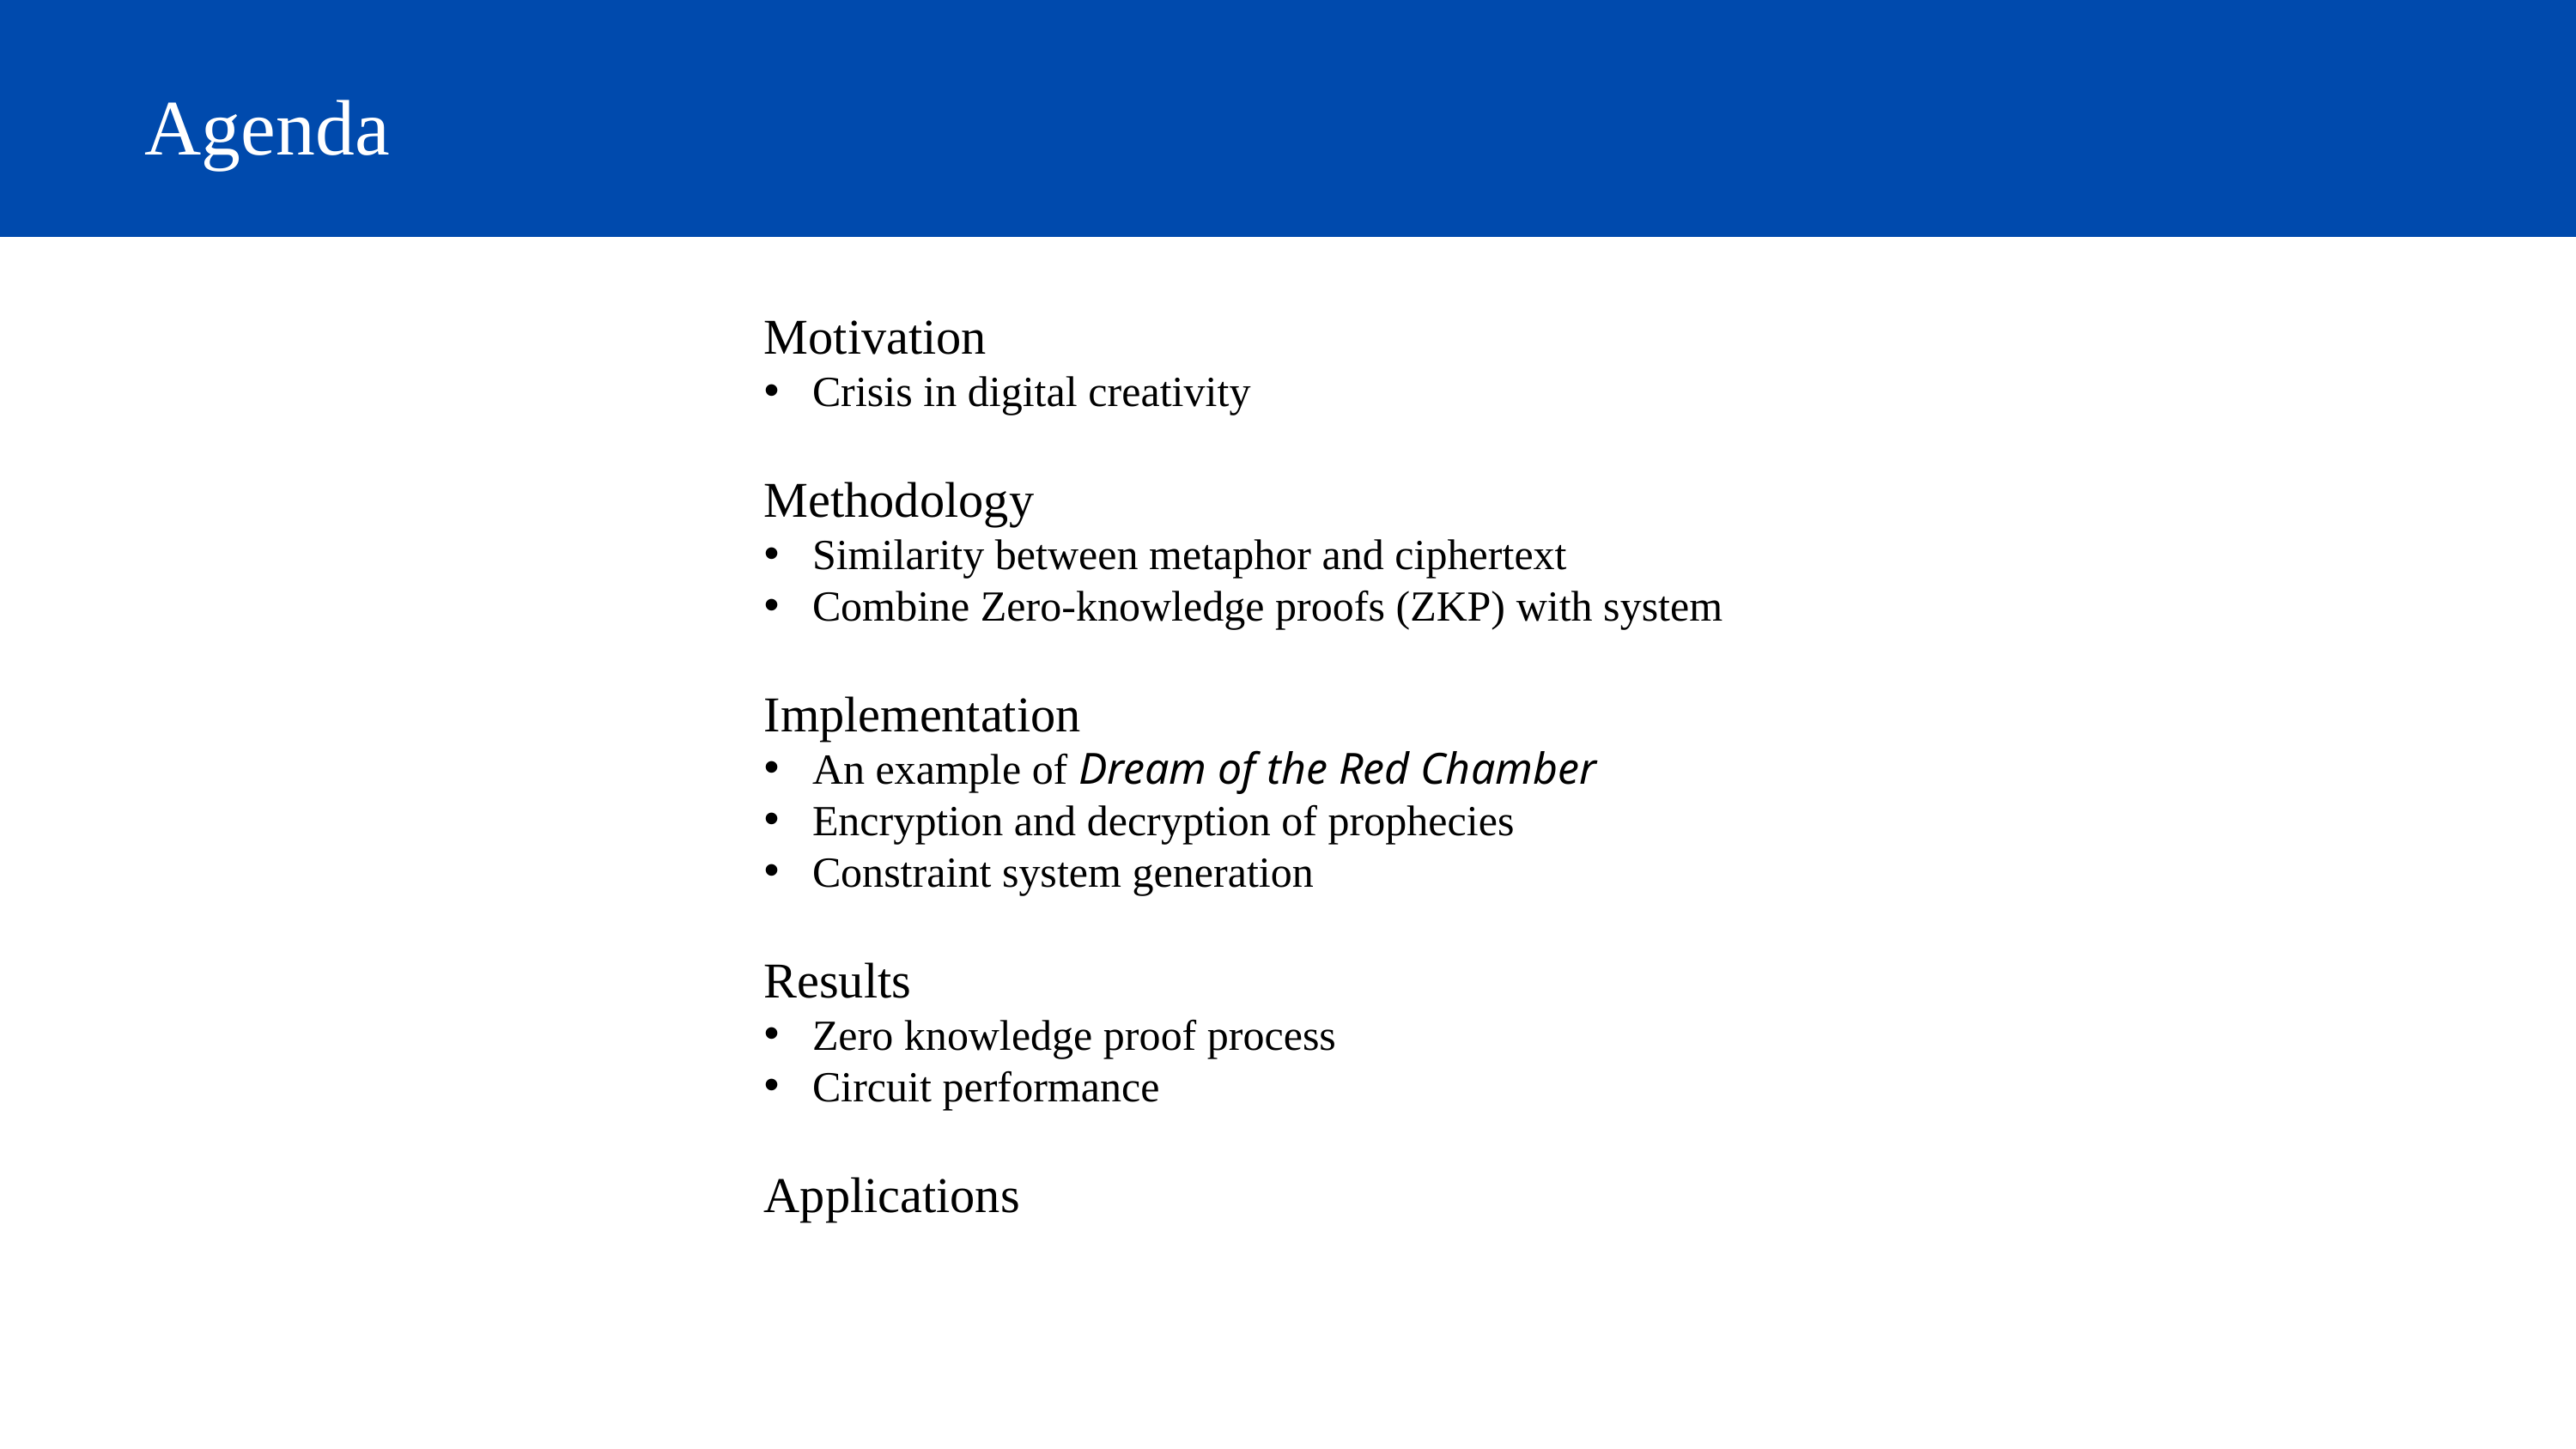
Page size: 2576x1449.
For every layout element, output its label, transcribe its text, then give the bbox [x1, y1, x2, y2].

text_box Motivation Crisis in digital creativity Methodology Similarity between metaphor and ciphertext Combine Zero-knowledge proofs (ZKP) with system Implementation An example of Dream of the Red Chamber Encryption and decryption of prophecies Constraint system generation Results Zero knowledge proof process Circuit performance Applications [751, 297, 1825, 1228]
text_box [0, 0, 2576, 237]
